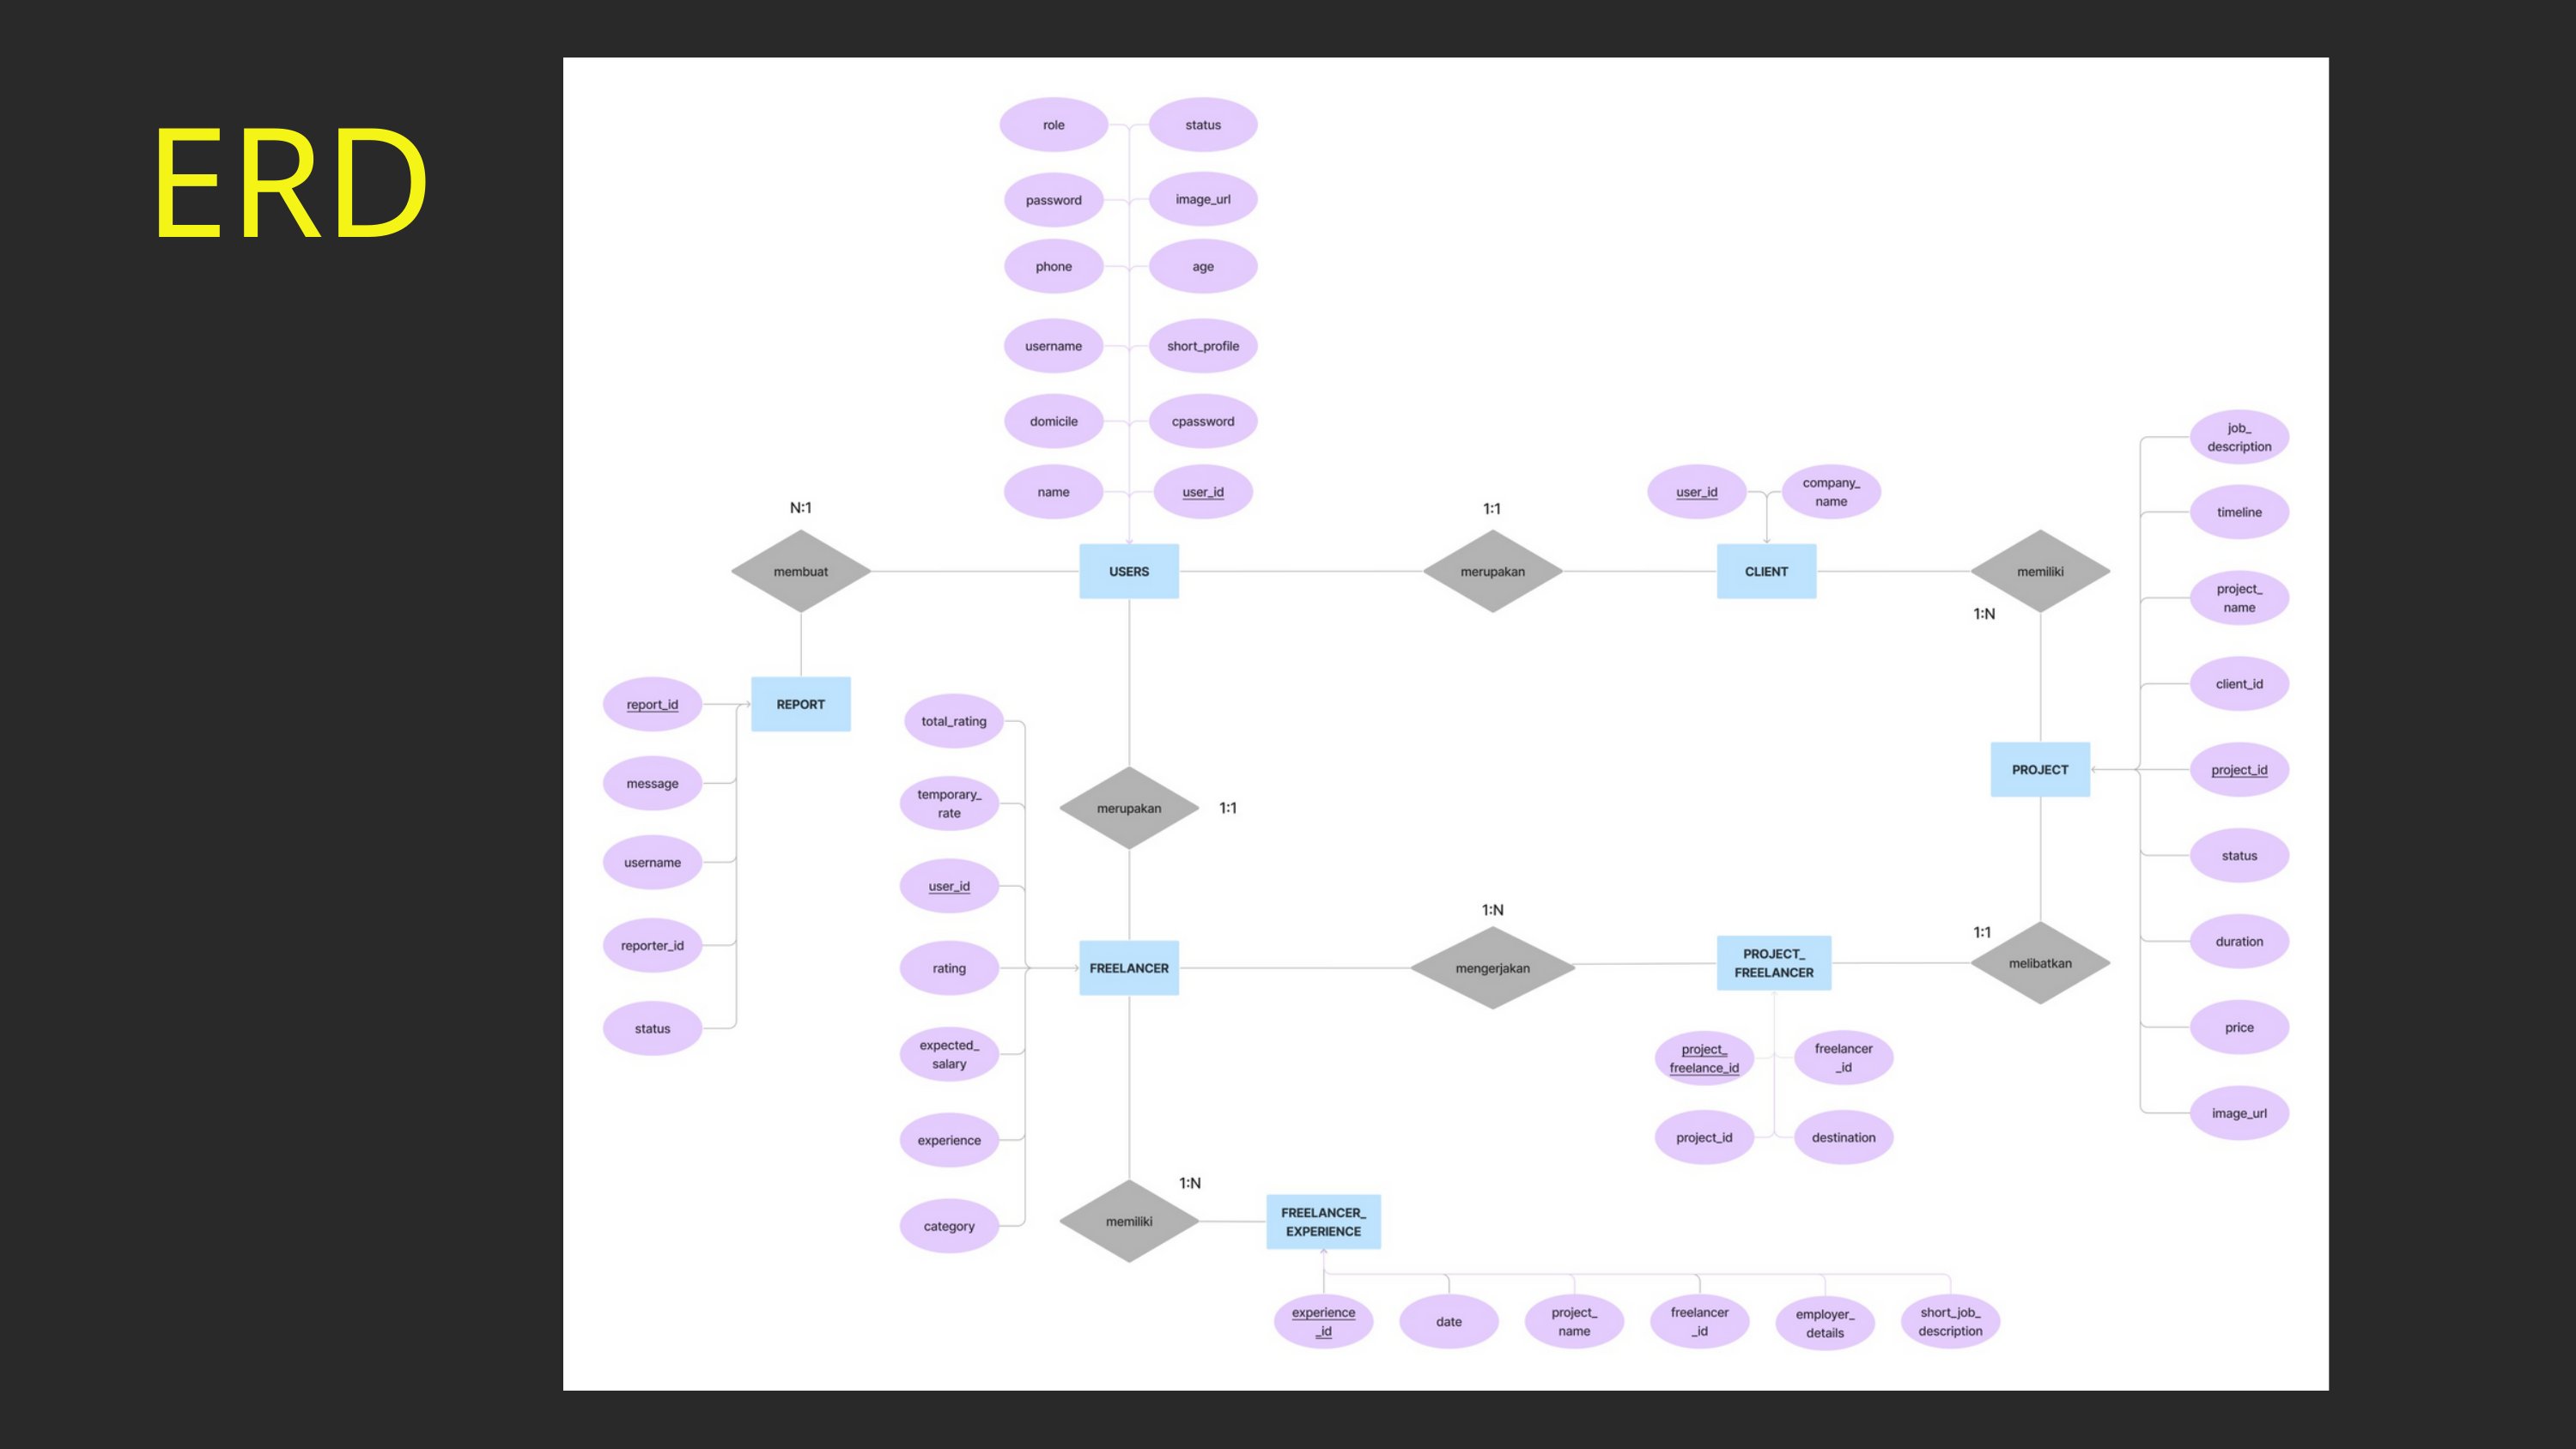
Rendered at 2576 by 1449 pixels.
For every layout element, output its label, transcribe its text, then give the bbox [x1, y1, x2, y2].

text_box ERD [144, 85, 526, 268]
text_box [563, 58, 2330, 1391]
